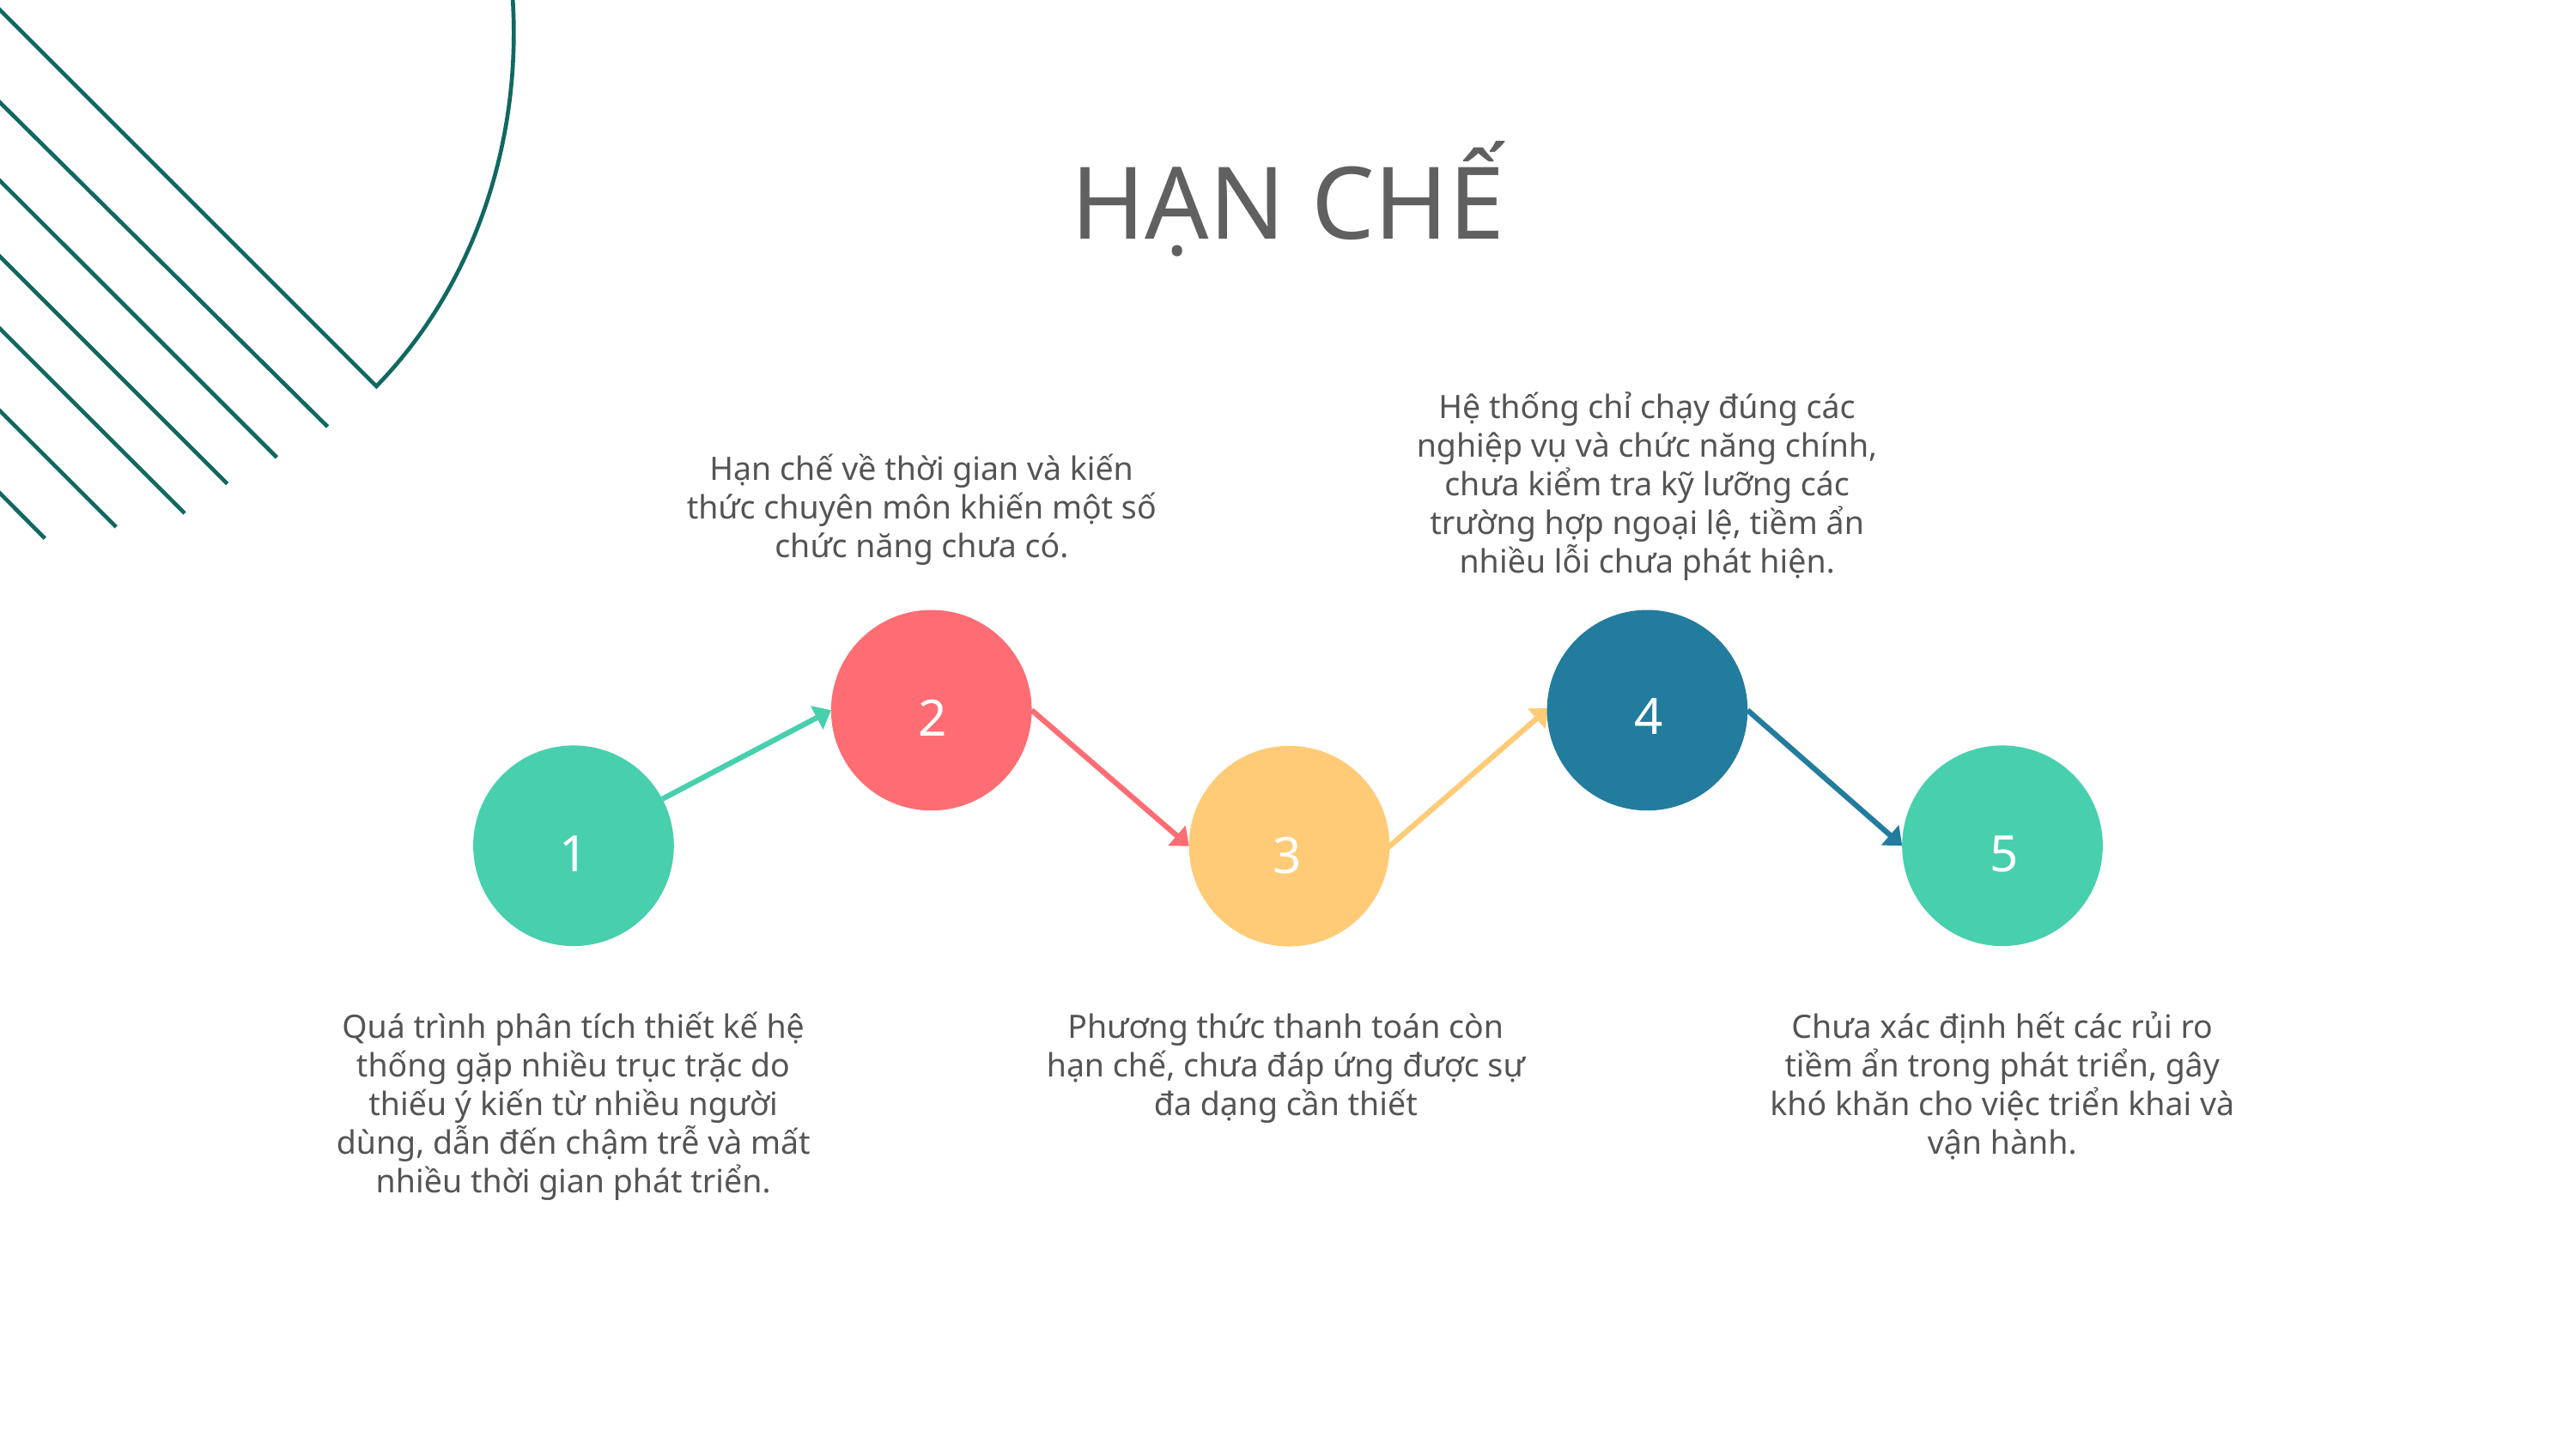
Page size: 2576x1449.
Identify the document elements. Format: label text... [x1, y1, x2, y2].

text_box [0, 0, 708, 91]
text_box Quá trình phân tích thiết kế hệ thống gặp nhiều trục trặc do thiếu ý kiến từ nhiều người dùng, dẫn đến chậm trễ và mất nhiều thời gian phát triển. [325, 1006, 822, 1239]
text_box Phương thức thanh toán còn hạn chế, chưa đáp ứng được sự đa dạng cần thiết [1037, 1006, 1534, 1123]
text_box Hạn chế về thời gian và kiến thức chuyên môn khiến một số chức năng chưa có. [673, 448, 1170, 603]
text_box HẠN CHẾ [752, 159, 1824, 259]
text_box Hệ thống chỉ chạy đúng các nghiệp vụ và chức năng chính, chưa kiểm tra kỹ lưỡng các trường hợp ngoại lệ, tiềm ẩn nhiều lỗi chưa phát hiện. [1399, 385, 1896, 618]
text_box [1036, 713, 1184, 846]
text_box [472, 745, 674, 947]
text_box Chưa xác định hết các rủi ro tiềm ẩn trong phát triển, gây khó khăn cho việc triển khai và vận hành. [1754, 1006, 2251, 1161]
text_box [1394, 708, 1542, 843]
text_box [1188, 745, 1390, 947]
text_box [1546, 609, 1748, 811]
text_box [678, 706, 826, 791]
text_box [830, 609, 1032, 811]
text_box [1752, 713, 1897, 846]
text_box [1901, 745, 2104, 947]
